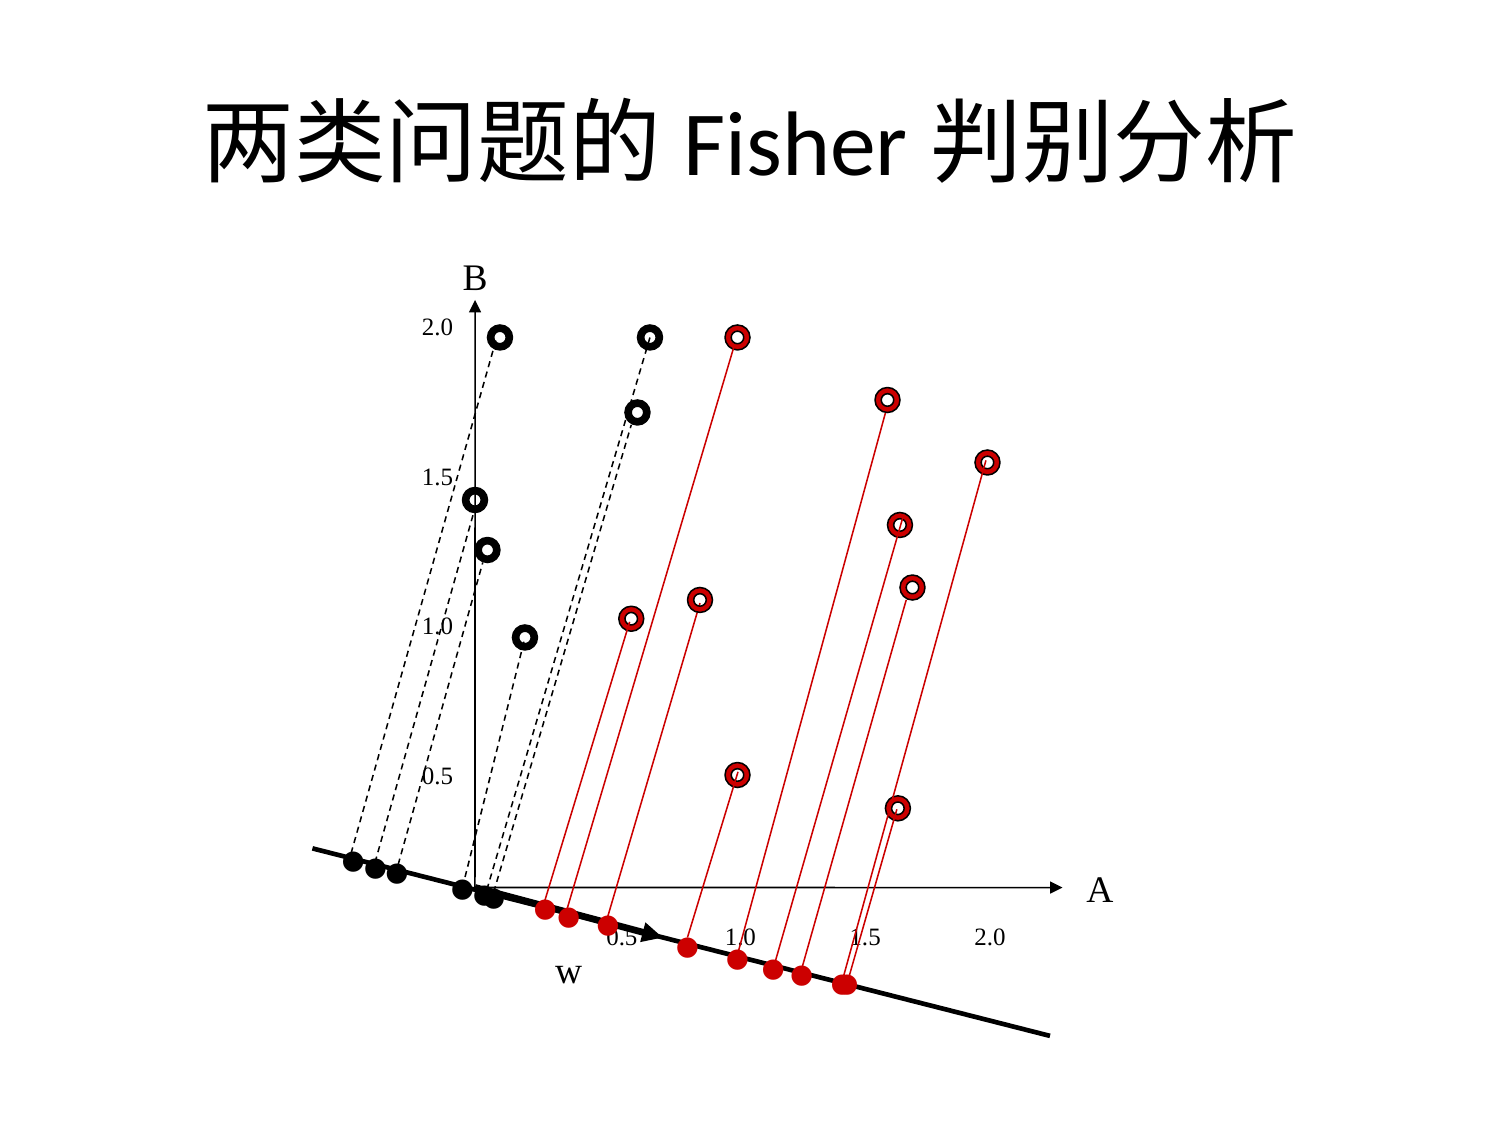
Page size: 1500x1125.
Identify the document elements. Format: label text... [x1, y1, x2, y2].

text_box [312, 237, 1138, 1037]
title 两类问题的Fisher判别分析 [75, 45, 1425, 233]
